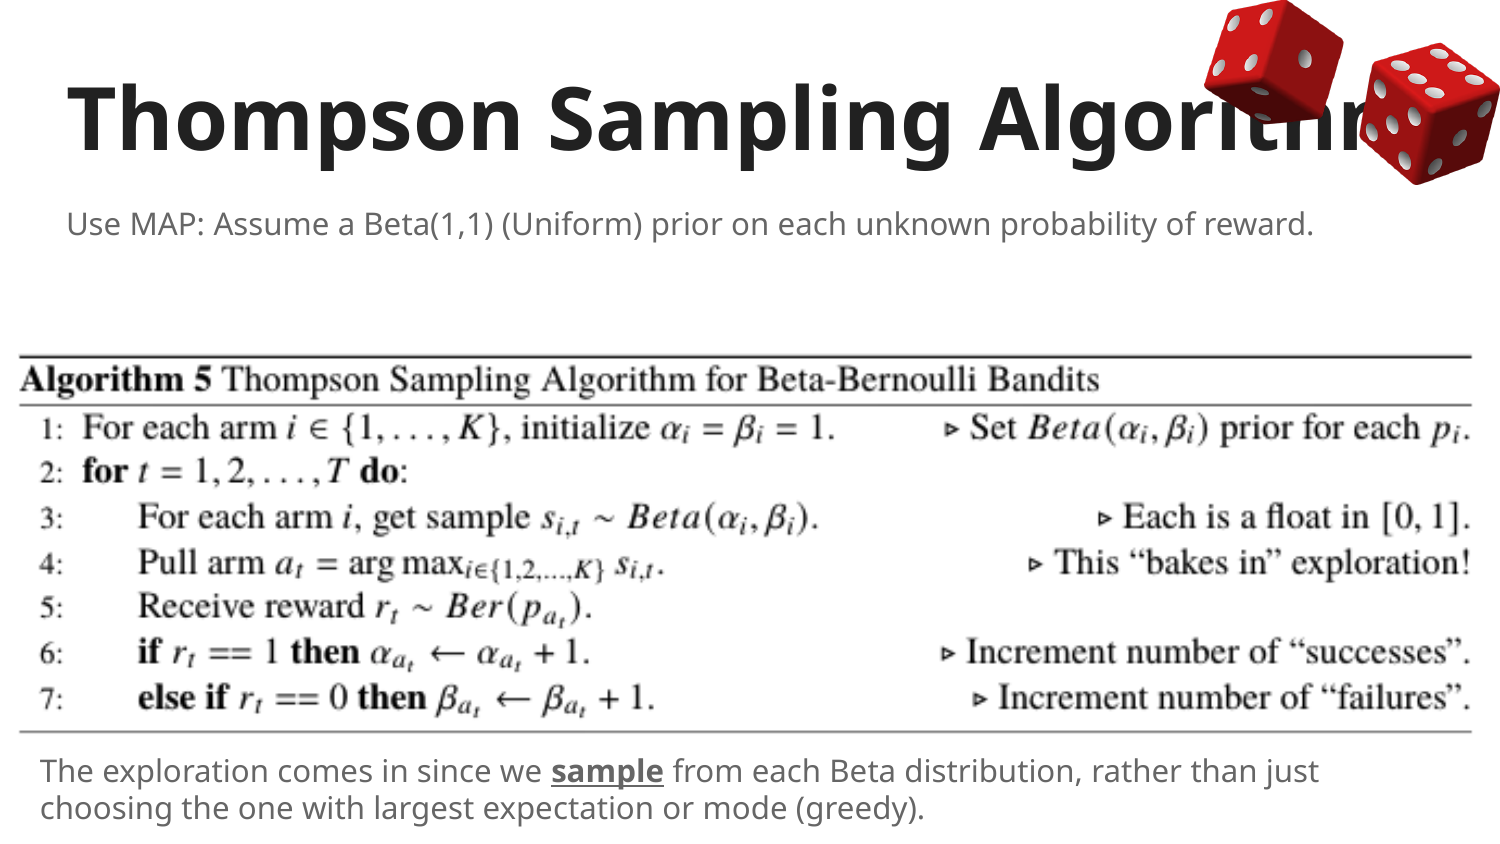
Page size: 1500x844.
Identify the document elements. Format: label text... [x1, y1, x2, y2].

picture [1204, 0, 1500, 185]
title Thompson Sampling Algorithm [51, 48, 1199, 151]
list Use MAP: Assume a Beta(1,1) (Uniform) prior on each unknown probability of reward. [51, 151, 1449, 283]
picture [18, 348, 1482, 740]
list The exploration comes in since we sample from each Beta distribution, rather than just choosing the one with largest expectation or mode (greedy). [24, 748, 1423, 844]
